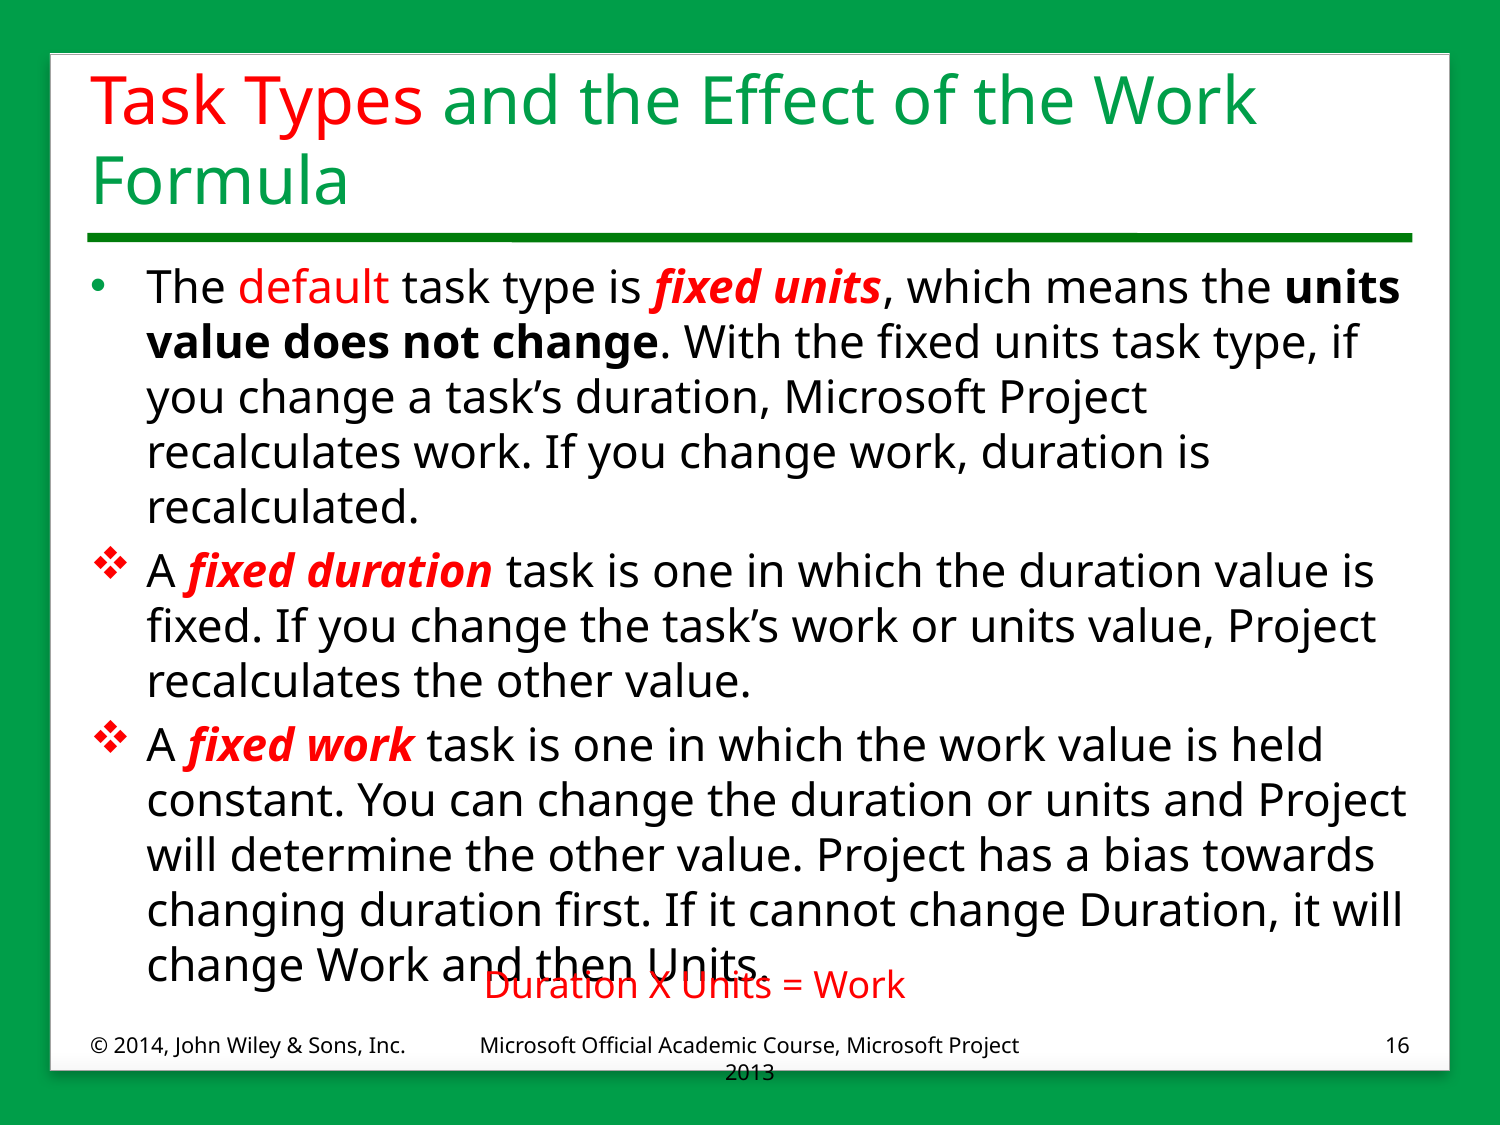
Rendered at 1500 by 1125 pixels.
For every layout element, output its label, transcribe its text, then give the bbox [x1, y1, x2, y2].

footer Microsoft Official Academic Course, Microsoft Project 2013 [449, 1024, 1051, 1103]
text_box Duration X Units = Work [468, 954, 921, 1014]
list The default task type is fixed units, which means the units value does not change. With the fixed units task type, if you change a task’s duration, Microsoft Project recalculates work. If you change work, duration is recalculated. A fixed duration task is one in which the duration value is fixed. If you change the task’s work or units value, Project recalculates the other value. A fixed work task is one in which the work value is held constant. You can change the duration or units and Project will determine the other value. Project has a bias towards changing duration first. If it cannot change Duration, it will change Work and then Units. [75, 249, 1425, 1063]
slide_number © 2014, John Wiley & Sons, Inc. [74, 1024, 426, 1103]
title Task Types and the Effect of the Work Formula [74, 74, 1426, 226]
slide_number 16 [1074, 1024, 1426, 1103]
